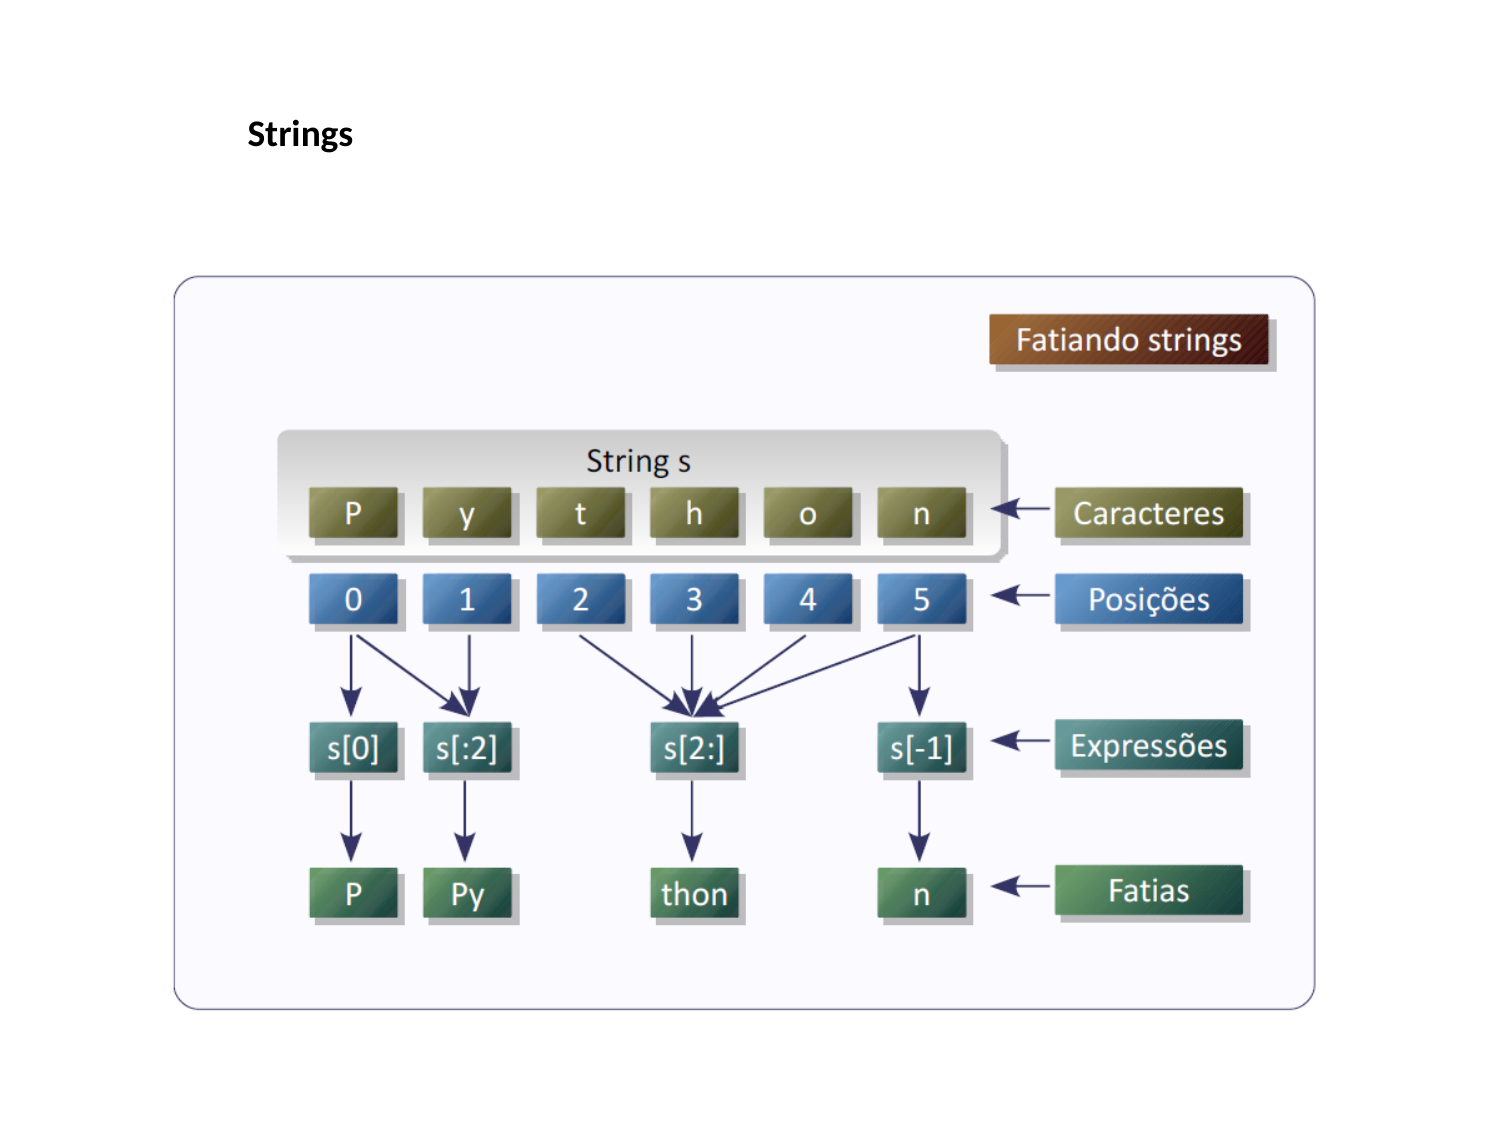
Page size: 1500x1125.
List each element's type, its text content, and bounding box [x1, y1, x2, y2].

text_box Strings [232, 101, 369, 207]
picture [160, 258, 1339, 1023]
